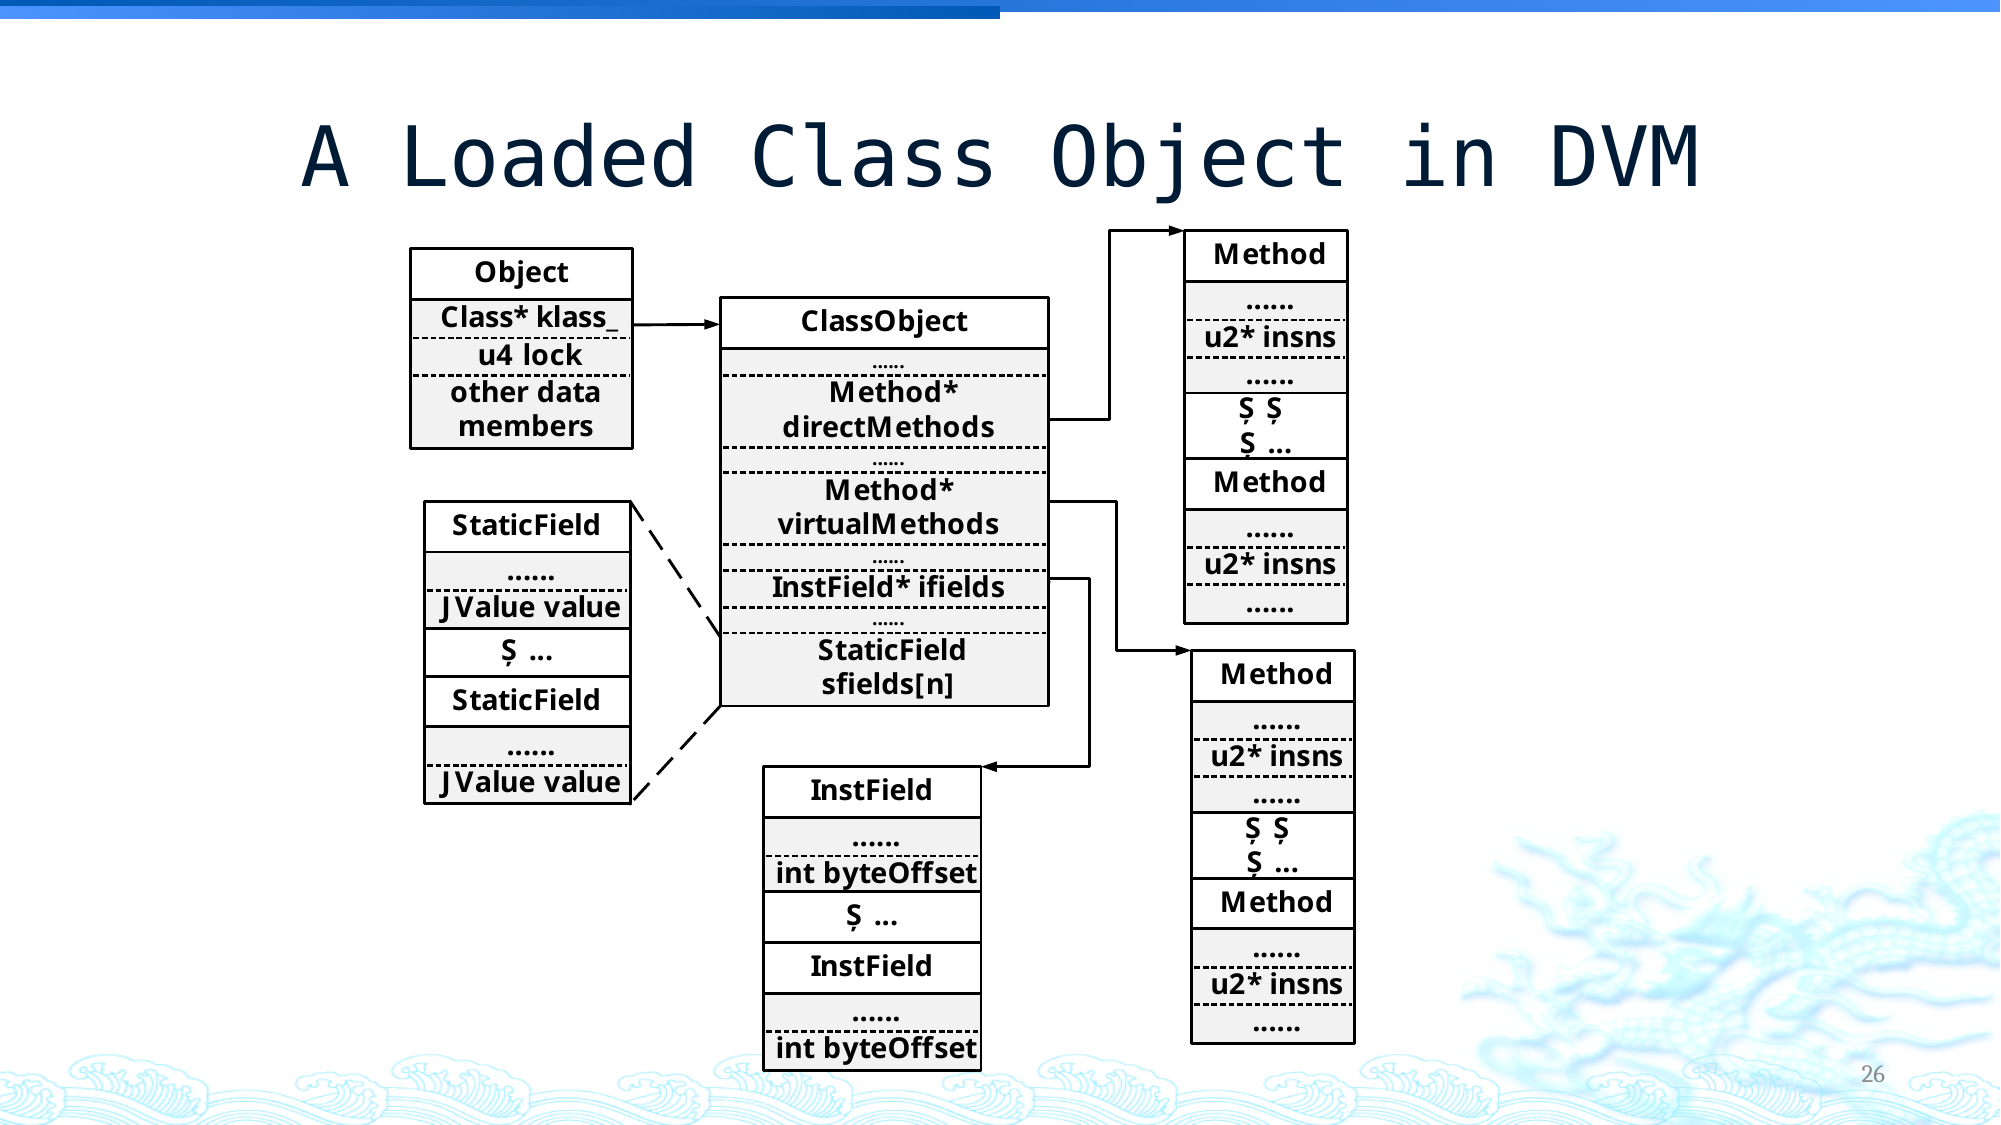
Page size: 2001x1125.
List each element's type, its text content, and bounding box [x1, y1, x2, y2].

picture [0, 224, 2000, 1125]
text_box 26 [1433, 1042, 1900, 1103]
text_box A Loaded Class Object in DVM [137, 59, 1863, 246]
